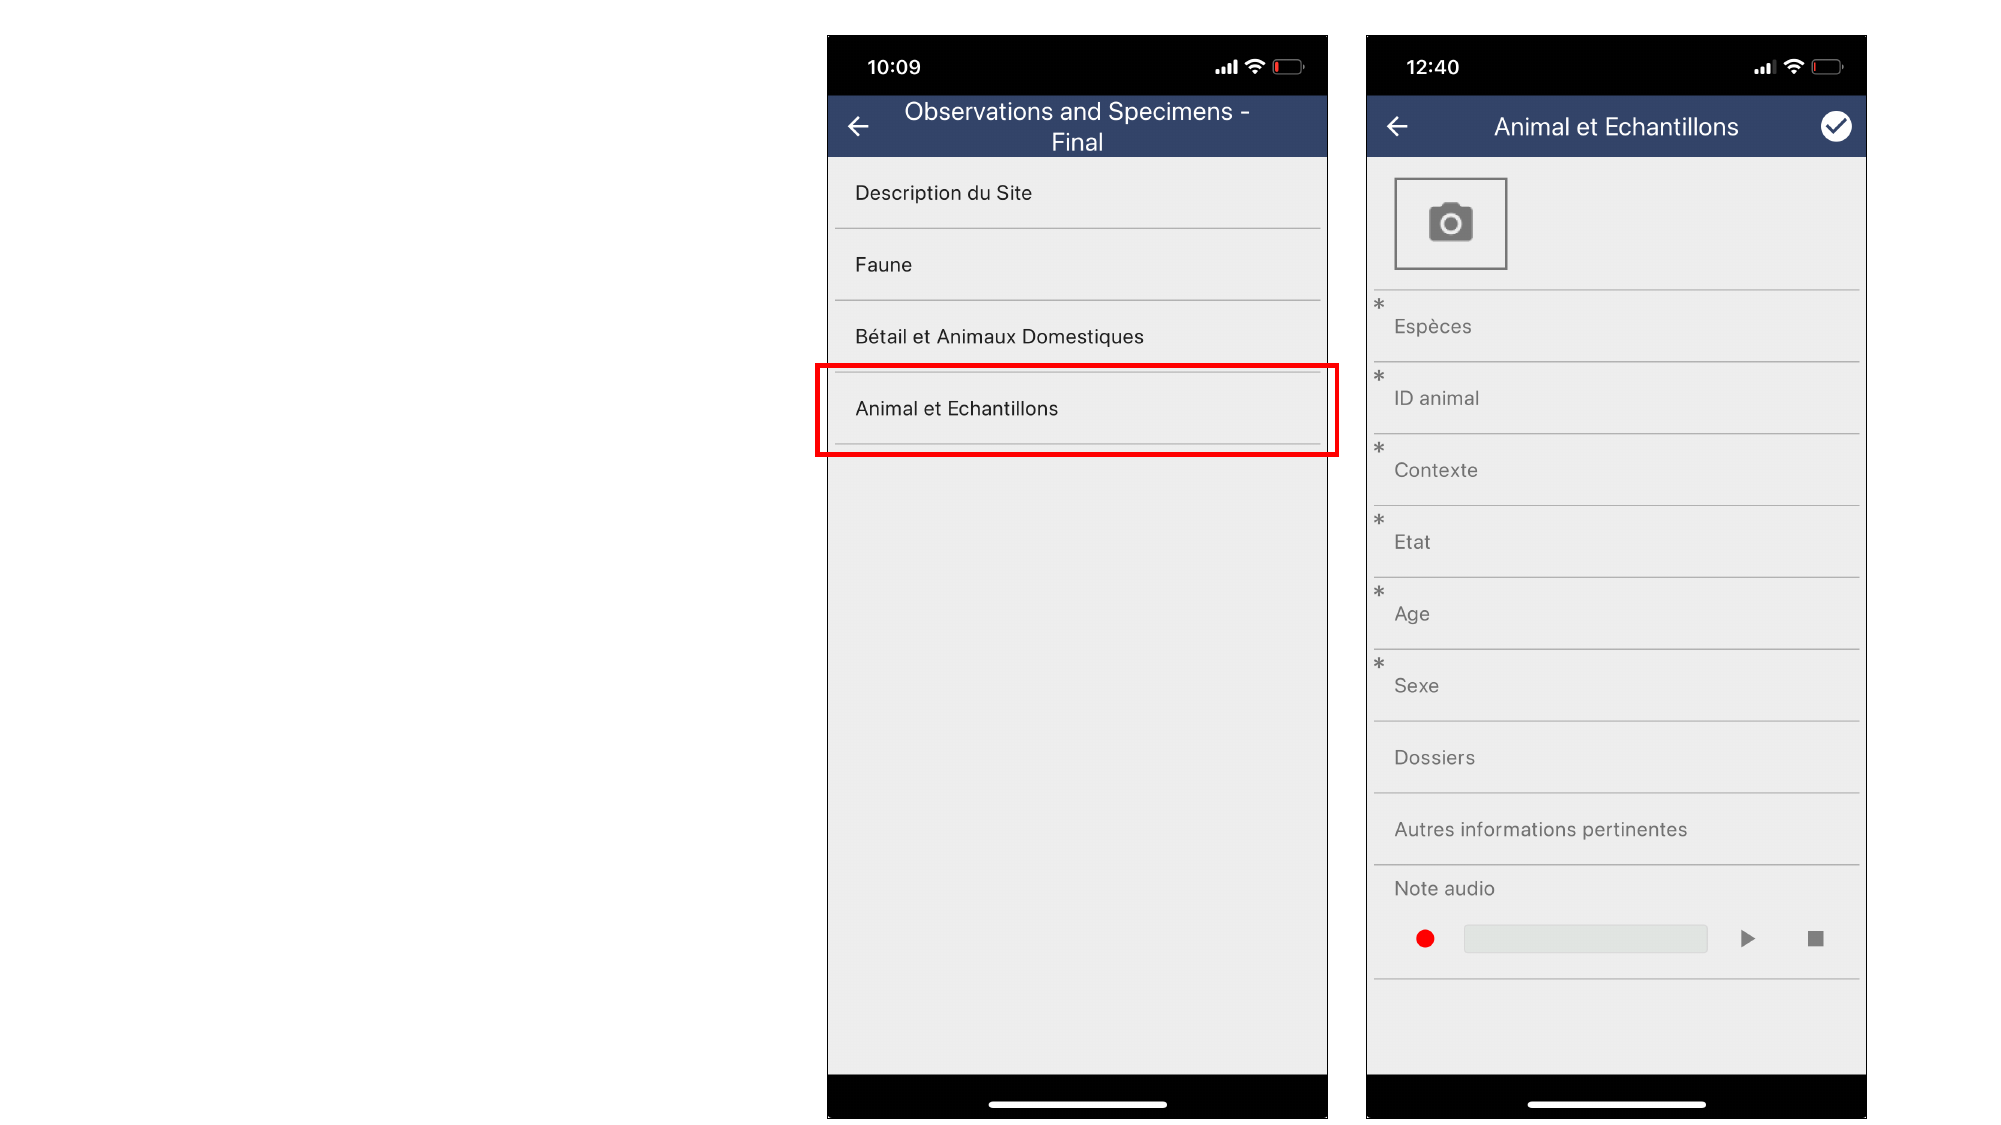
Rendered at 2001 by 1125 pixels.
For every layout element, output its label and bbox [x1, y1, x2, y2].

list [826, 34, 1328, 1119]
text_box [1328, 364, 1339, 456]
picture [1365, 34, 1867, 1119]
text_box [816, 364, 826, 456]
